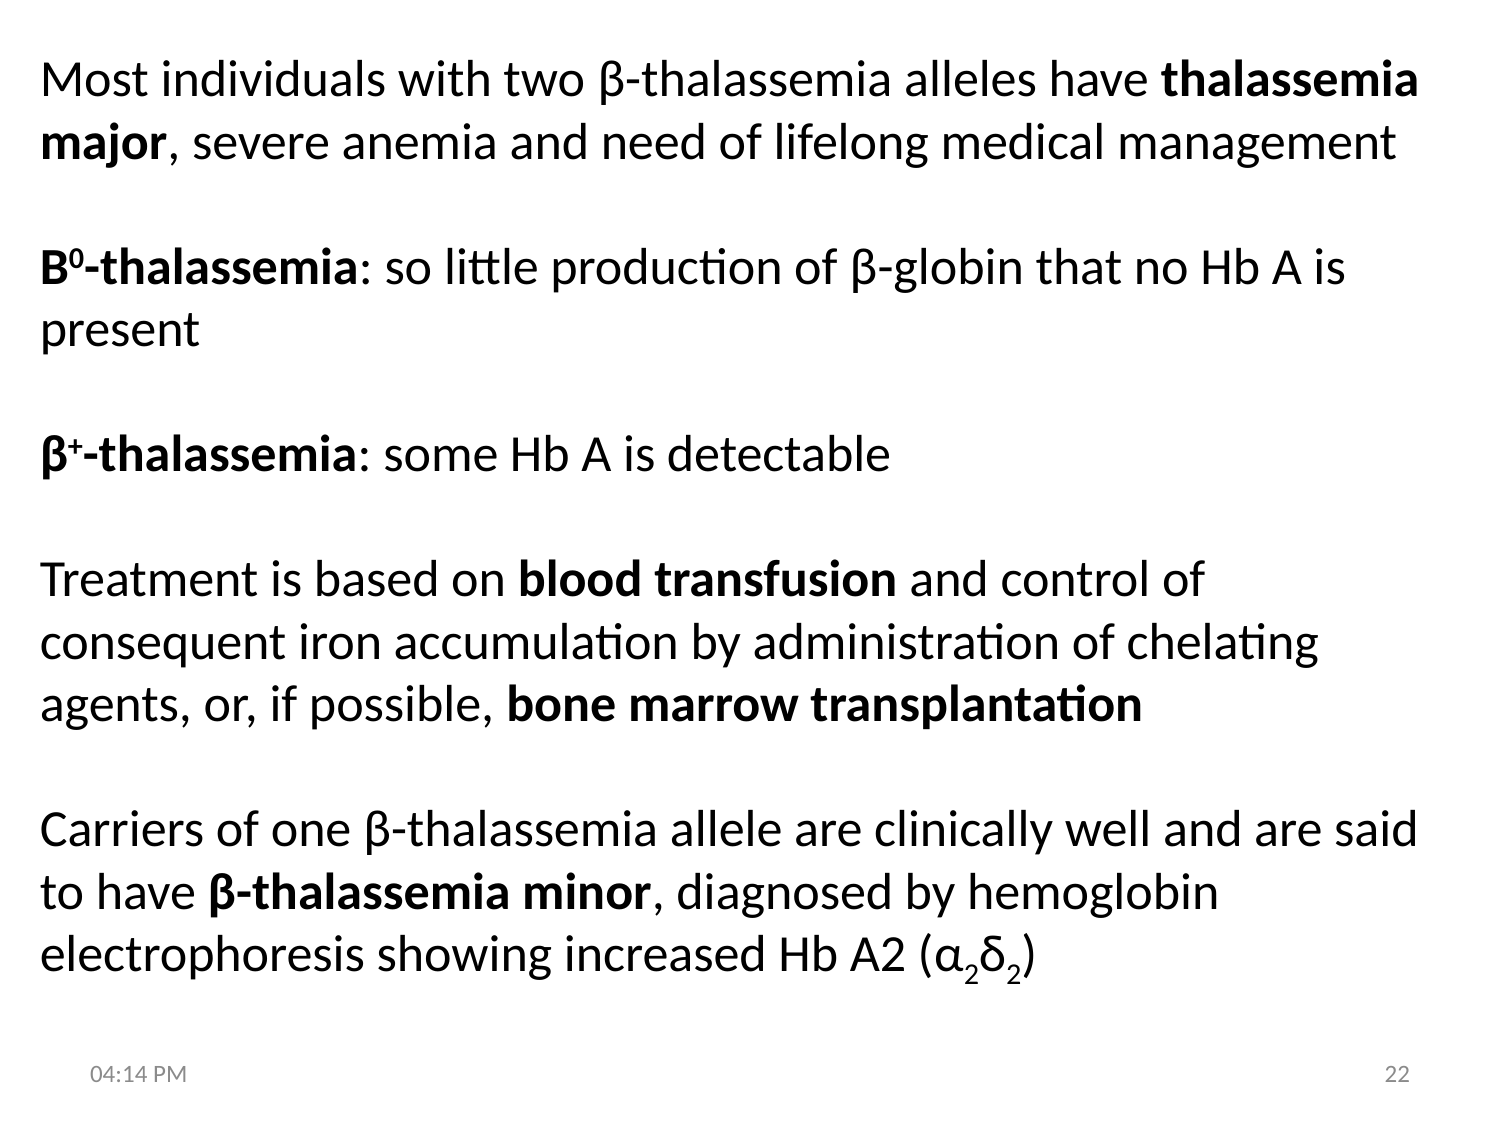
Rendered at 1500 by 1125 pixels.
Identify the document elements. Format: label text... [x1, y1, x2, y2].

slide_number 22 [1074, 1042, 1425, 1103]
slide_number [75, 1042, 425, 1103]
text_box Most individuals with two β-thalassemia alleles have thalassemia major, severe anemia and need of lifelong medical management Β0-thalassemia: so little production of β-globin that no Hb A is present β+-thalassemia: some Hb A is detectable Treatment is based on blood transfusion and control of consequent iron accumulation by administration of chelating agents, or, if possible, bone marrow transplantation Carriers of one β-thalassemia allele are clinically well and are said to have β-thalassemia minor, diagnosed by hemoglobin electrophoresis showing increased Hb A2 (α2δ2) [24, 37, 1475, 998]
